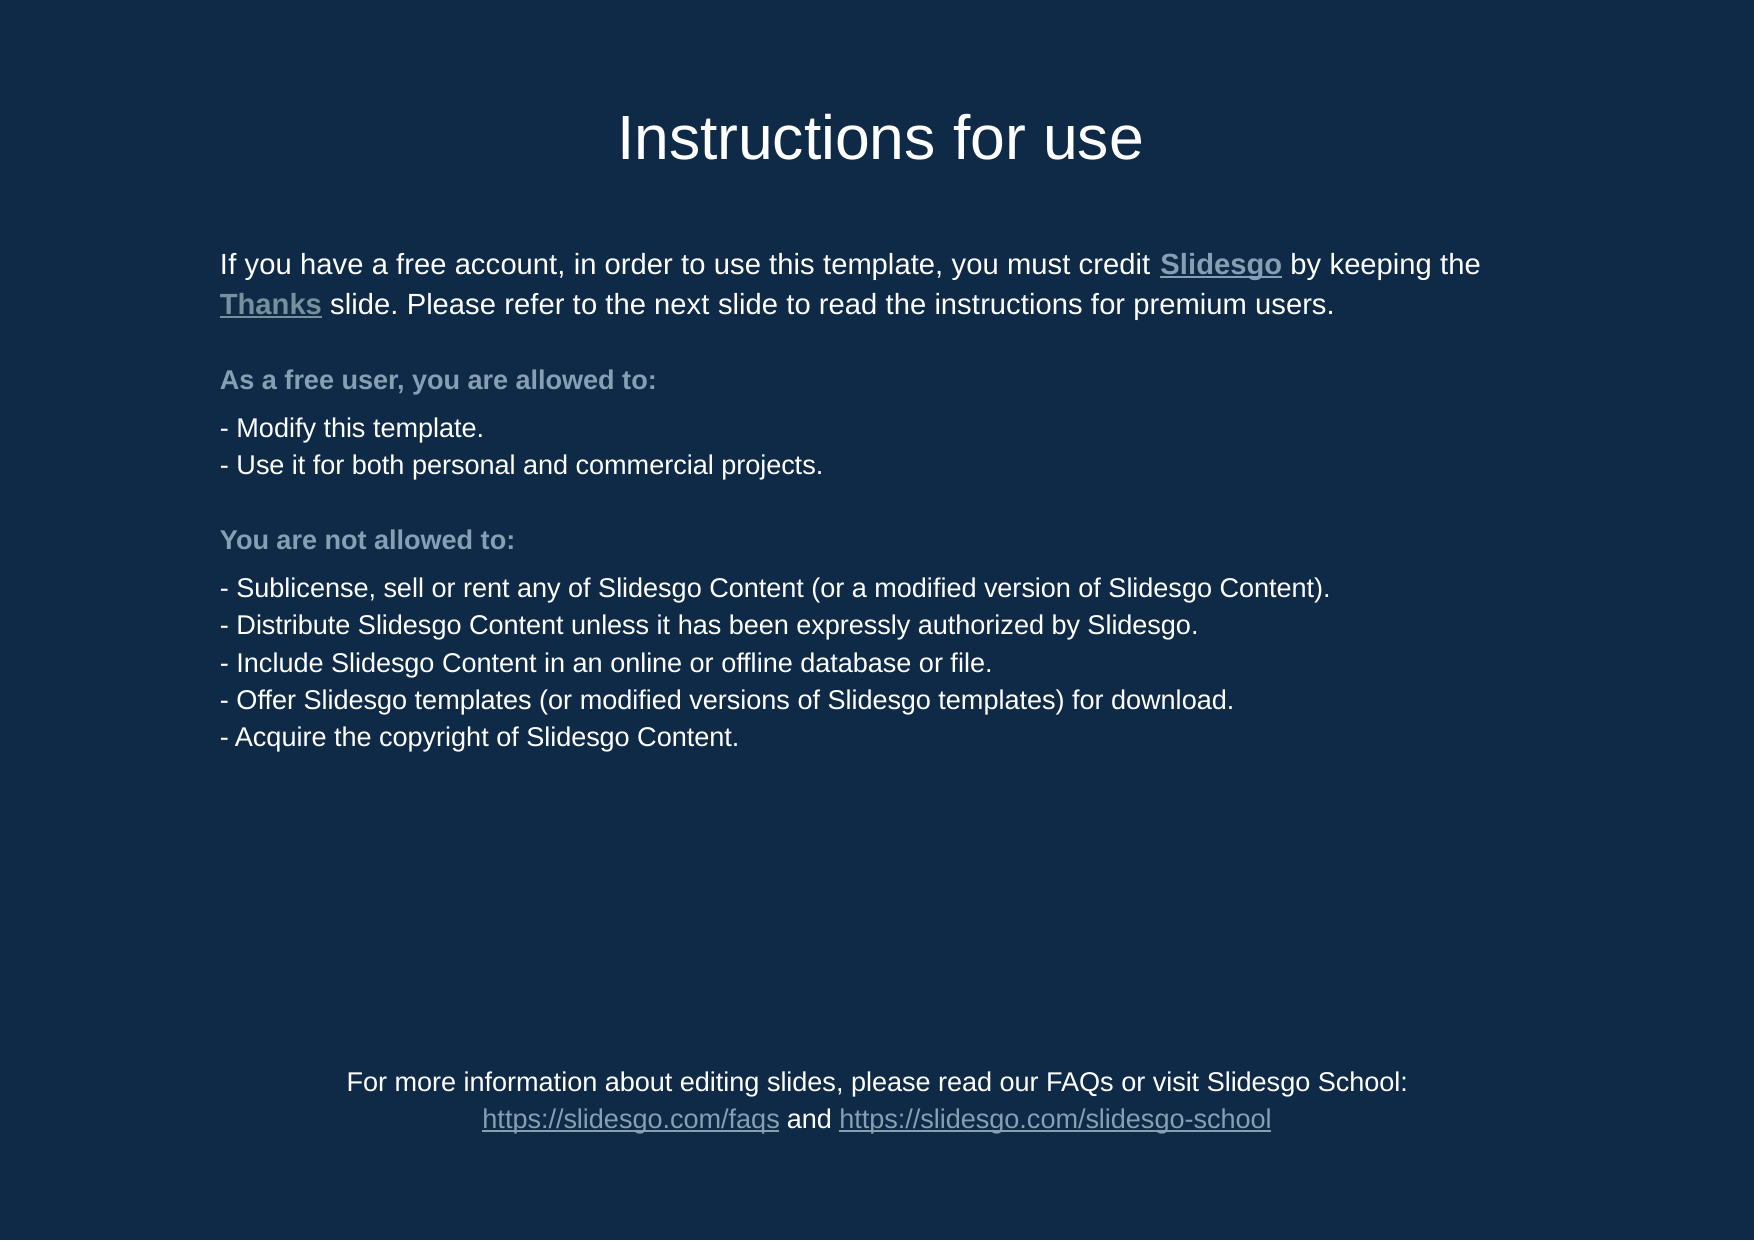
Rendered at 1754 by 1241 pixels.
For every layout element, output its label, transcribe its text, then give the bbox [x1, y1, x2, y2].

title Instructions for use [204, 78, 1557, 195]
text_box If you have a free account, in order to use this template, you must credit Slidesgo by keeping the Thanks slide. Please refer to the next slide to read the instructions for premium users. As a free user, you are allowed to: - Modify this template. - Use it for both personal and commercial projects. You are not allowed to: - Sublicense, sell or rent any of Slidesgo Content (or a modified version of Slidesgo Content). - Distribute Slidesgo Content unless it has been expressly authorized by Slidesgo. - Include Slidesgo Content in an online or offline database or file. - Offer Slidesgo templates (or modified versions of Slidesgo templates) for download. - Acquire the copyright of Slidesgo Content. [201, 221, 1553, 1041]
text_box For more information about editing slides, please read our FAQs or visit Slidesgo School: https://slidesgo.com/faqs and https://slidesgo.com/slidesgo-school [201, 1041, 1553, 1147]
